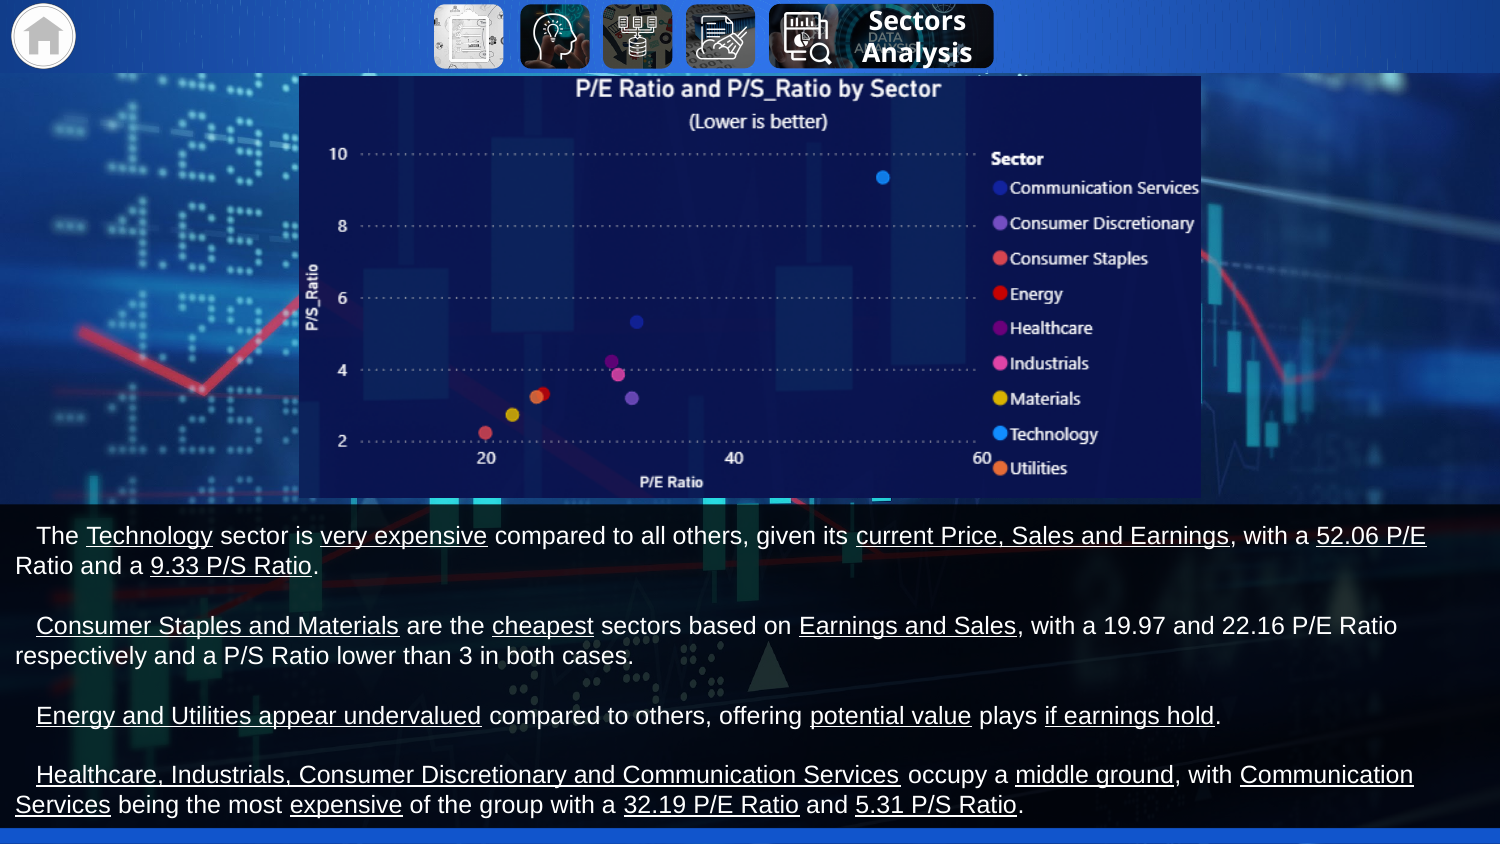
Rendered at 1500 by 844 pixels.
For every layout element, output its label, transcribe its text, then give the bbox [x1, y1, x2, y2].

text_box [0, 0, 1500, 74]
text_box The Technology sector is very expensive compared to all others, given its current Price, Sales and Earnings, with a 52.06 P/E Ratio and a 9.33 P/S Ratio. Consumer Staples and Materials are the cheapest sectors based on Earnings and Sales, with a 19.97 and 22.16 P/E Ratio respectively and a P/S Ratio lower than 3 in both cases. Energy and Utilities appear undervalued compared to others, offering potential value plays if earnings hold. Healthcare, Industrials, Consumer Discretionary and Communication Services occupy a middle ground, with Communication Services being the most expensive of the group with a 32.19 P/E Ratio and 5.31 P/S Ratio. [0, 504, 1500, 829]
picture [0, 74, 1500, 504]
